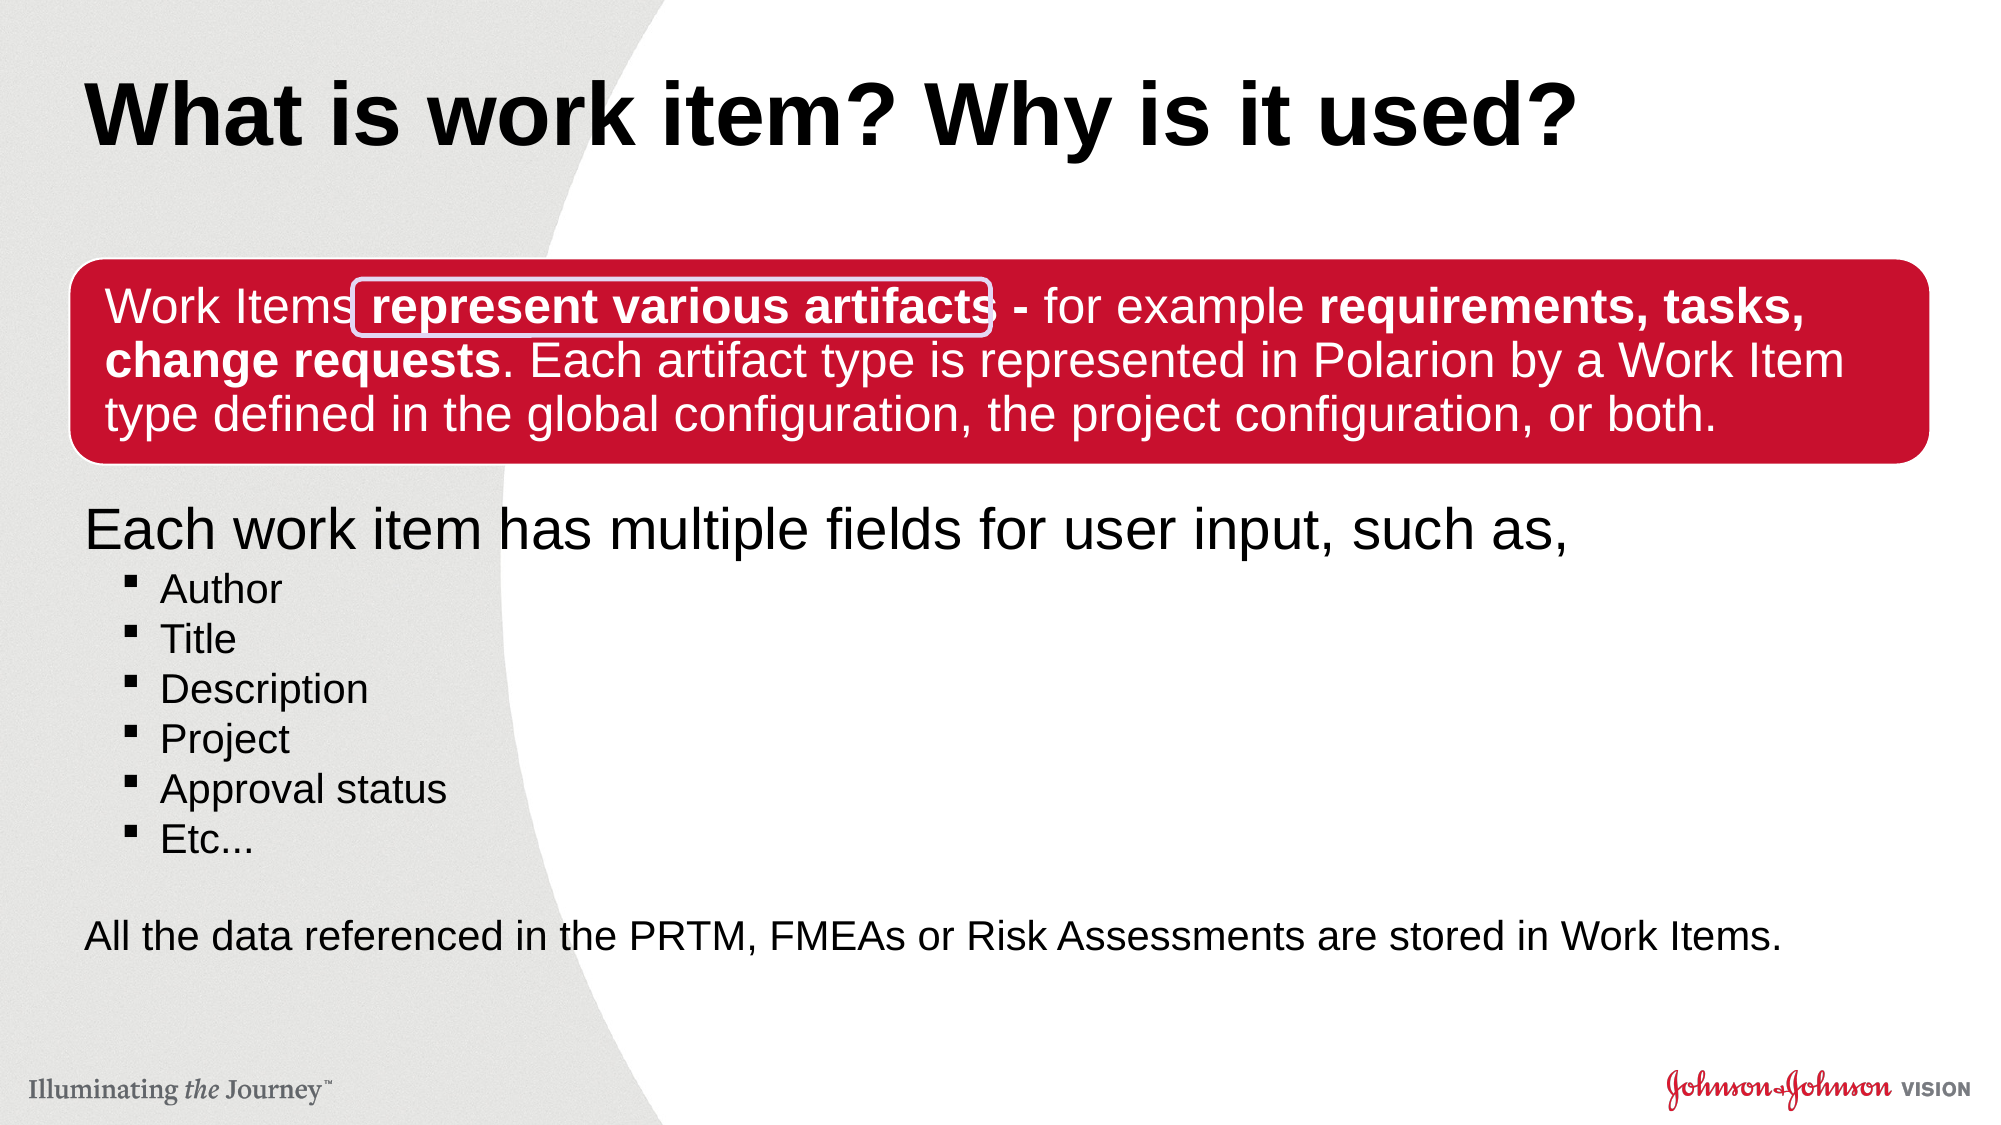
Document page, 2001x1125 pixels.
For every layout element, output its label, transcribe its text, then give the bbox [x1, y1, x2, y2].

picture [0, 0, 667, 1125]
title What is work item? Why is it used? [69, 47, 1989, 173]
picture [1665, 1067, 1972, 1113]
text_box All the data referenced in the PRTM, FMEAs or Risk Assessments are stored in Work Items. [69, 901, 1815, 966]
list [69, 258, 1931, 485]
text_box Each work item has multiple fields for user input, such as, Author Title Description Project Approval status Etc... [69, 485, 1815, 869]
